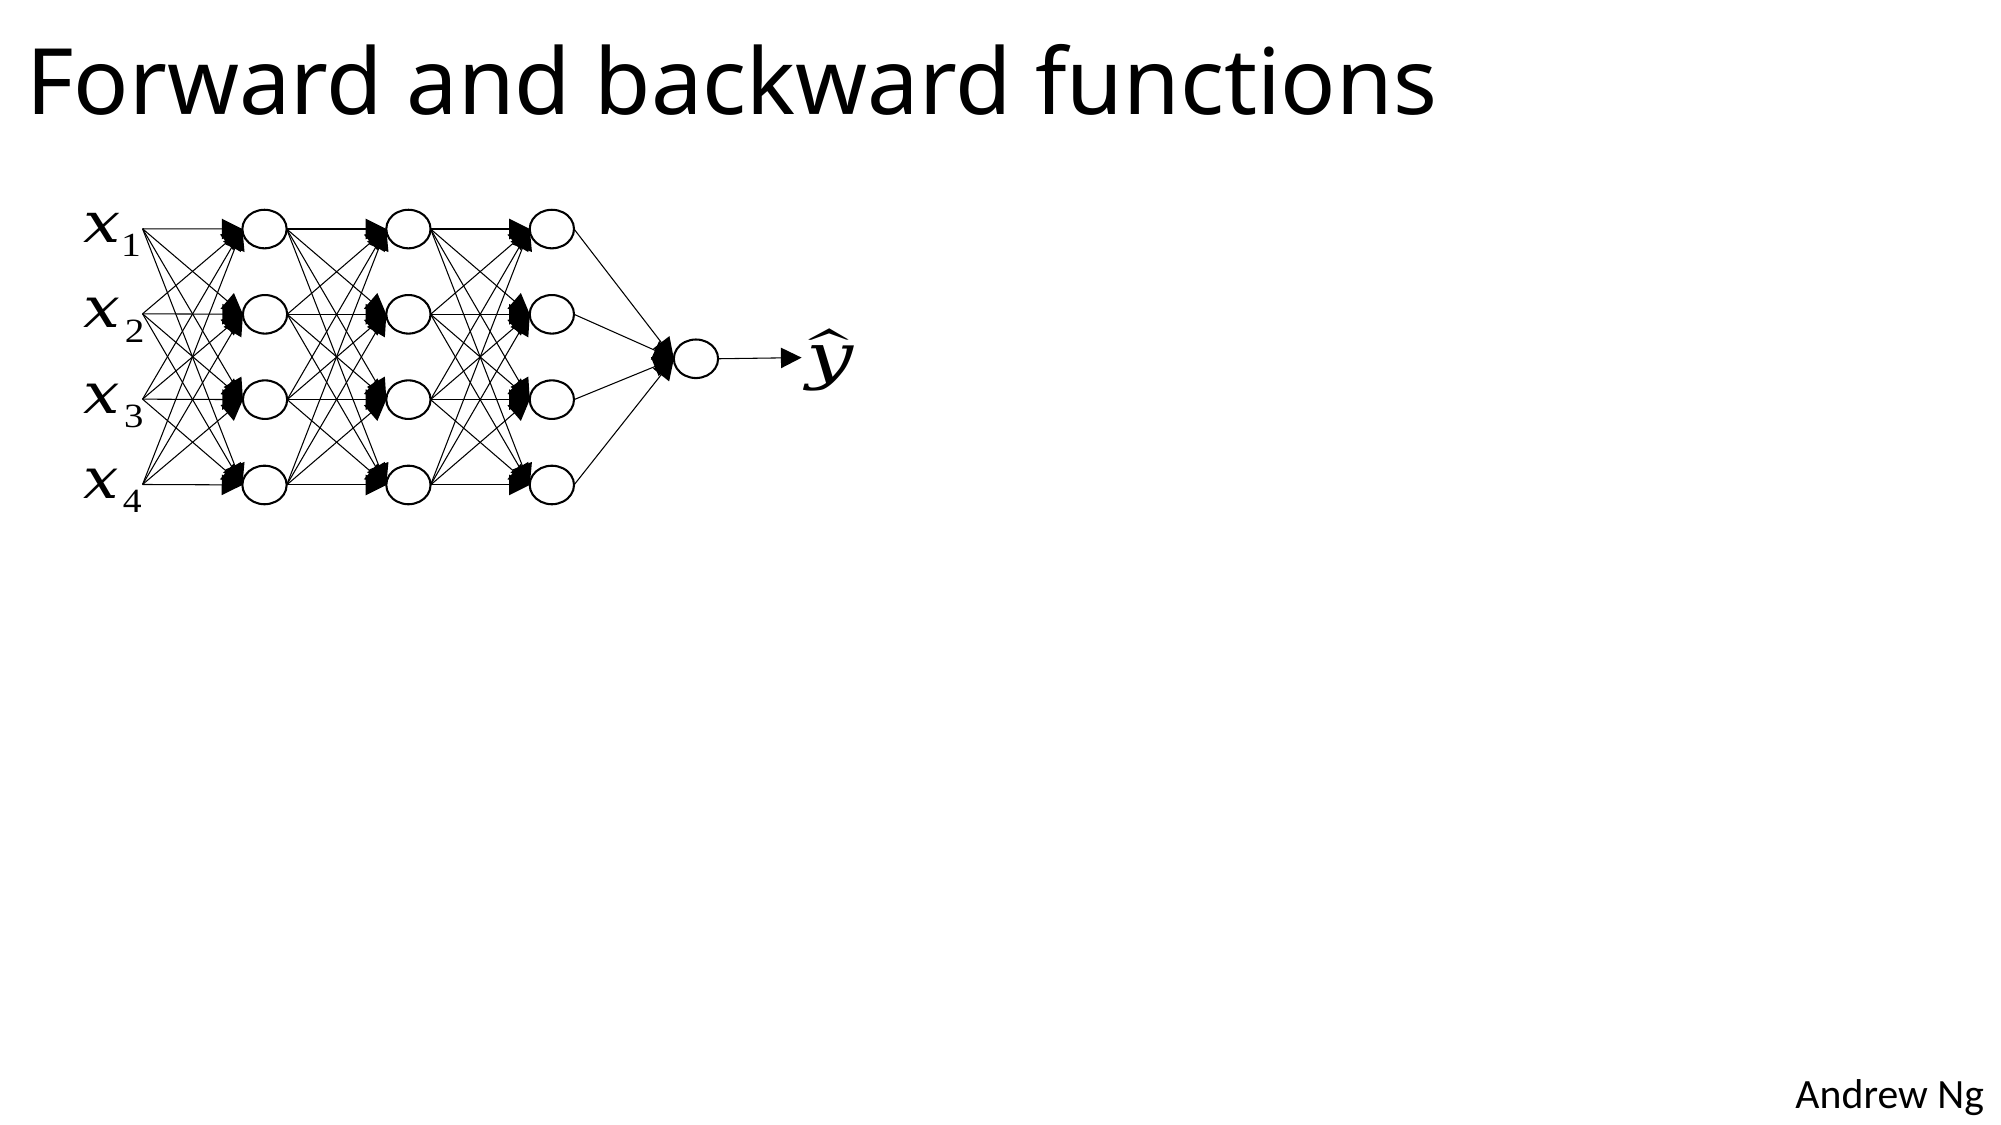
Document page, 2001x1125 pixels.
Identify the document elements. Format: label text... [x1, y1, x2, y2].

title Forward and backward functions [11, 0, 1737, 194]
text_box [79, 193, 862, 521]
